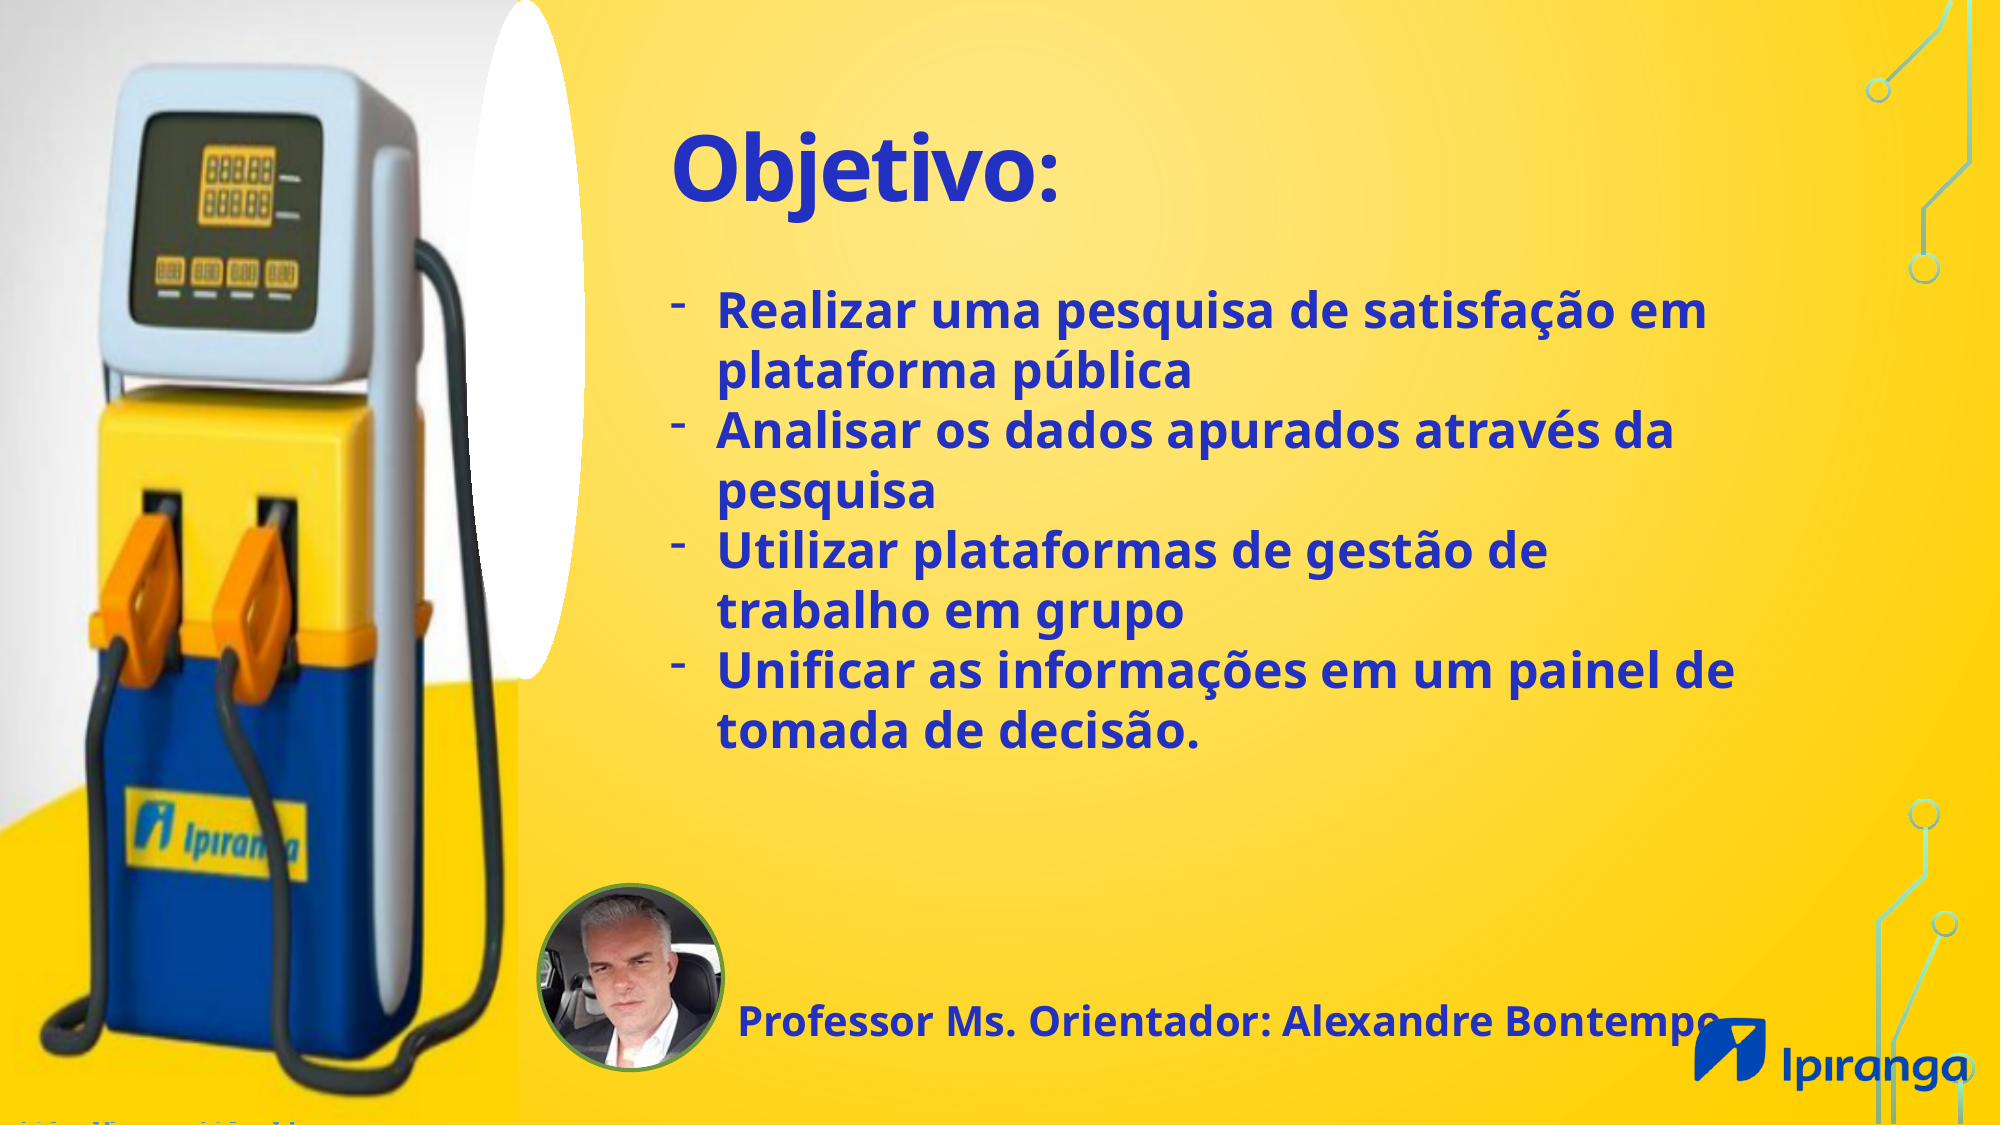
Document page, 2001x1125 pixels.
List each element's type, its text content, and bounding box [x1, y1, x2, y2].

text_box Realizar uma pesquisa de satisfação em plataforma pública Analisar os dados apurados através da pesquisa Utilizar plataformas de gestão de trabalho em grupo Unificar as informações em um painel de tomada de decisão. [655, 271, 1779, 782]
text_box [521, 0, 585, 680]
text_box Objetivo: [655, 102, 1955, 222]
text_box Professor Ms. Orientador: Alexandre Bontempo [723, 987, 1670, 1052]
picture [0, 0, 519, 1123]
picture [1676, 977, 1988, 1125]
text_box [536, 882, 726, 1073]
